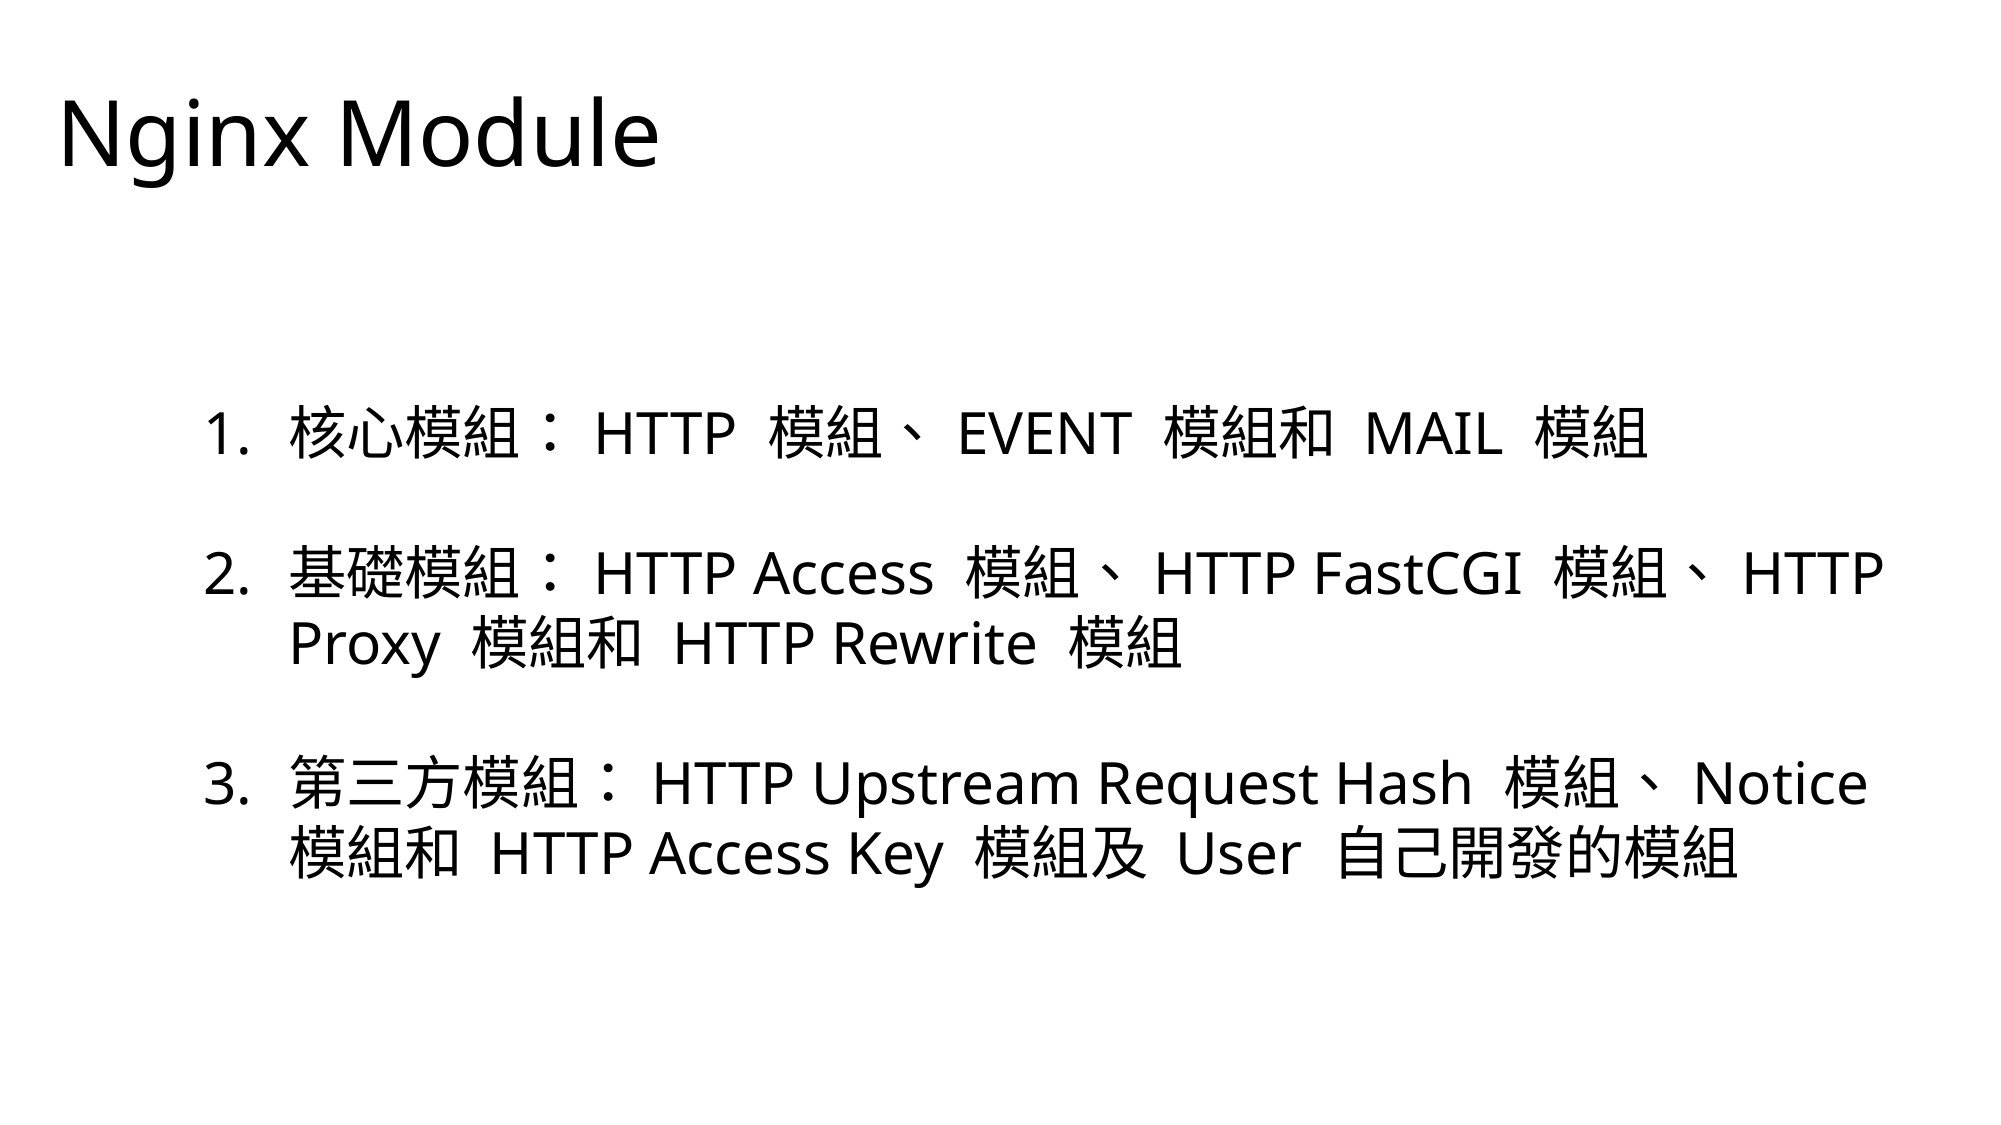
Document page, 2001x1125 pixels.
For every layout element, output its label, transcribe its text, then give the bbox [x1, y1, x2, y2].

text_box 核心模組：HTTP 模組、EVENT 模組和 MAIL 模組 基礎模組：HTTP Access 模組、HTTP FastCGI 模組、HTTP Proxy 模組和 HTTP Rewrite 模組 第三方模組：HTTP Upstream Request Hash 模組、Notice 模組和 HTTP Access Key 模組及 User 自己開發的模組 [189, 388, 1907, 894]
text_box Nginx Module [41, 66, 678, 192]
